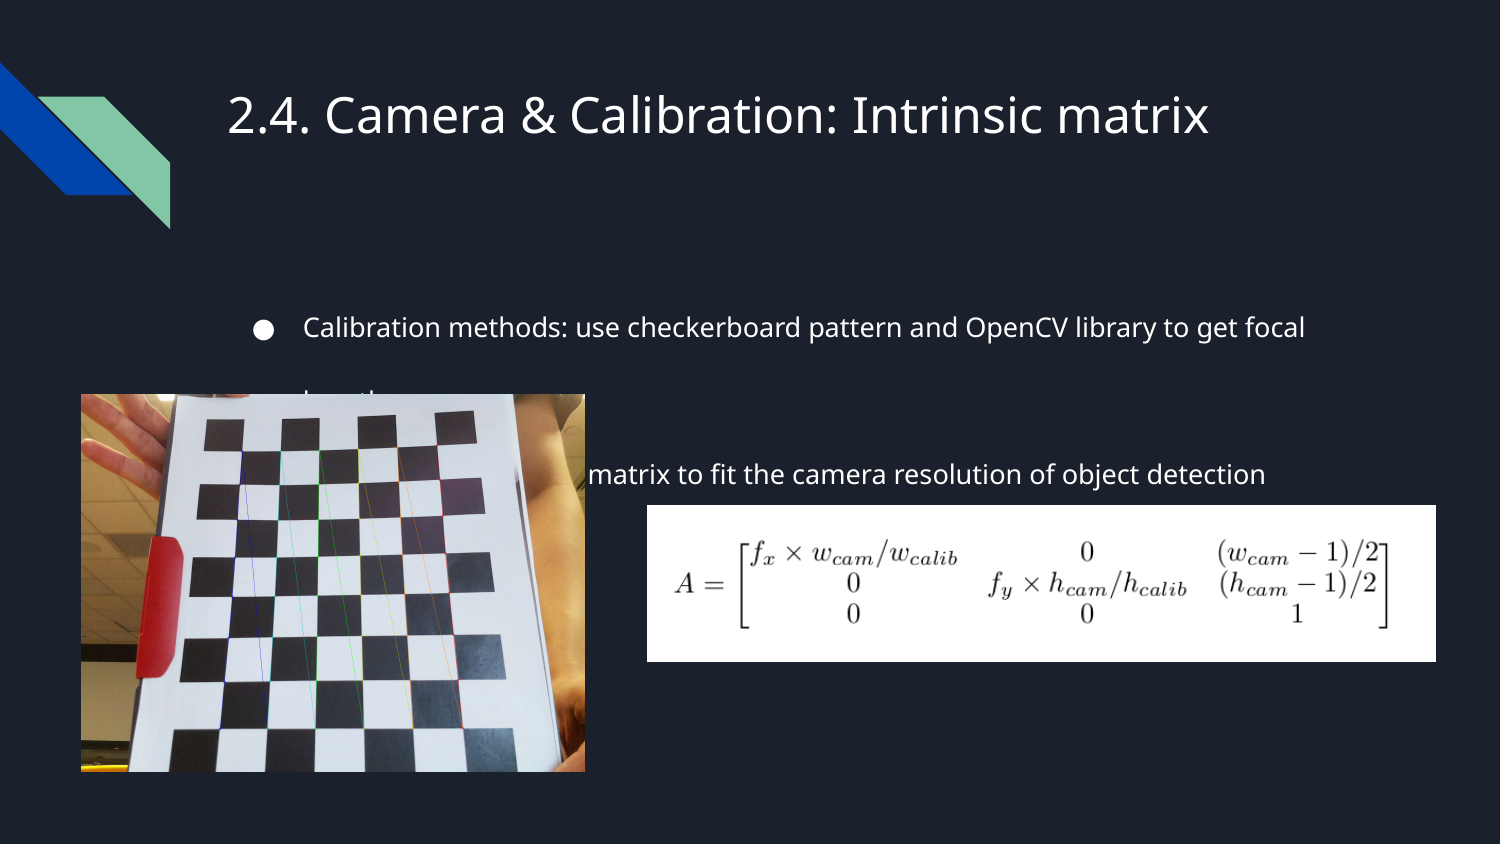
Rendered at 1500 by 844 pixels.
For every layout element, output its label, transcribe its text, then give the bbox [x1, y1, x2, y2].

picture [81, 394, 585, 773]
title 2.4. Camera & Calibration: Intrinsic matrix [212, 64, 1368, 215]
picture [646, 505, 1436, 662]
list Calibration methods: use checkerboard pattern and OpenCV library to get focal lengths Adjusting the intrinsic matrix to fit the camera resolution of object detection program [212, 257, 1368, 735]
